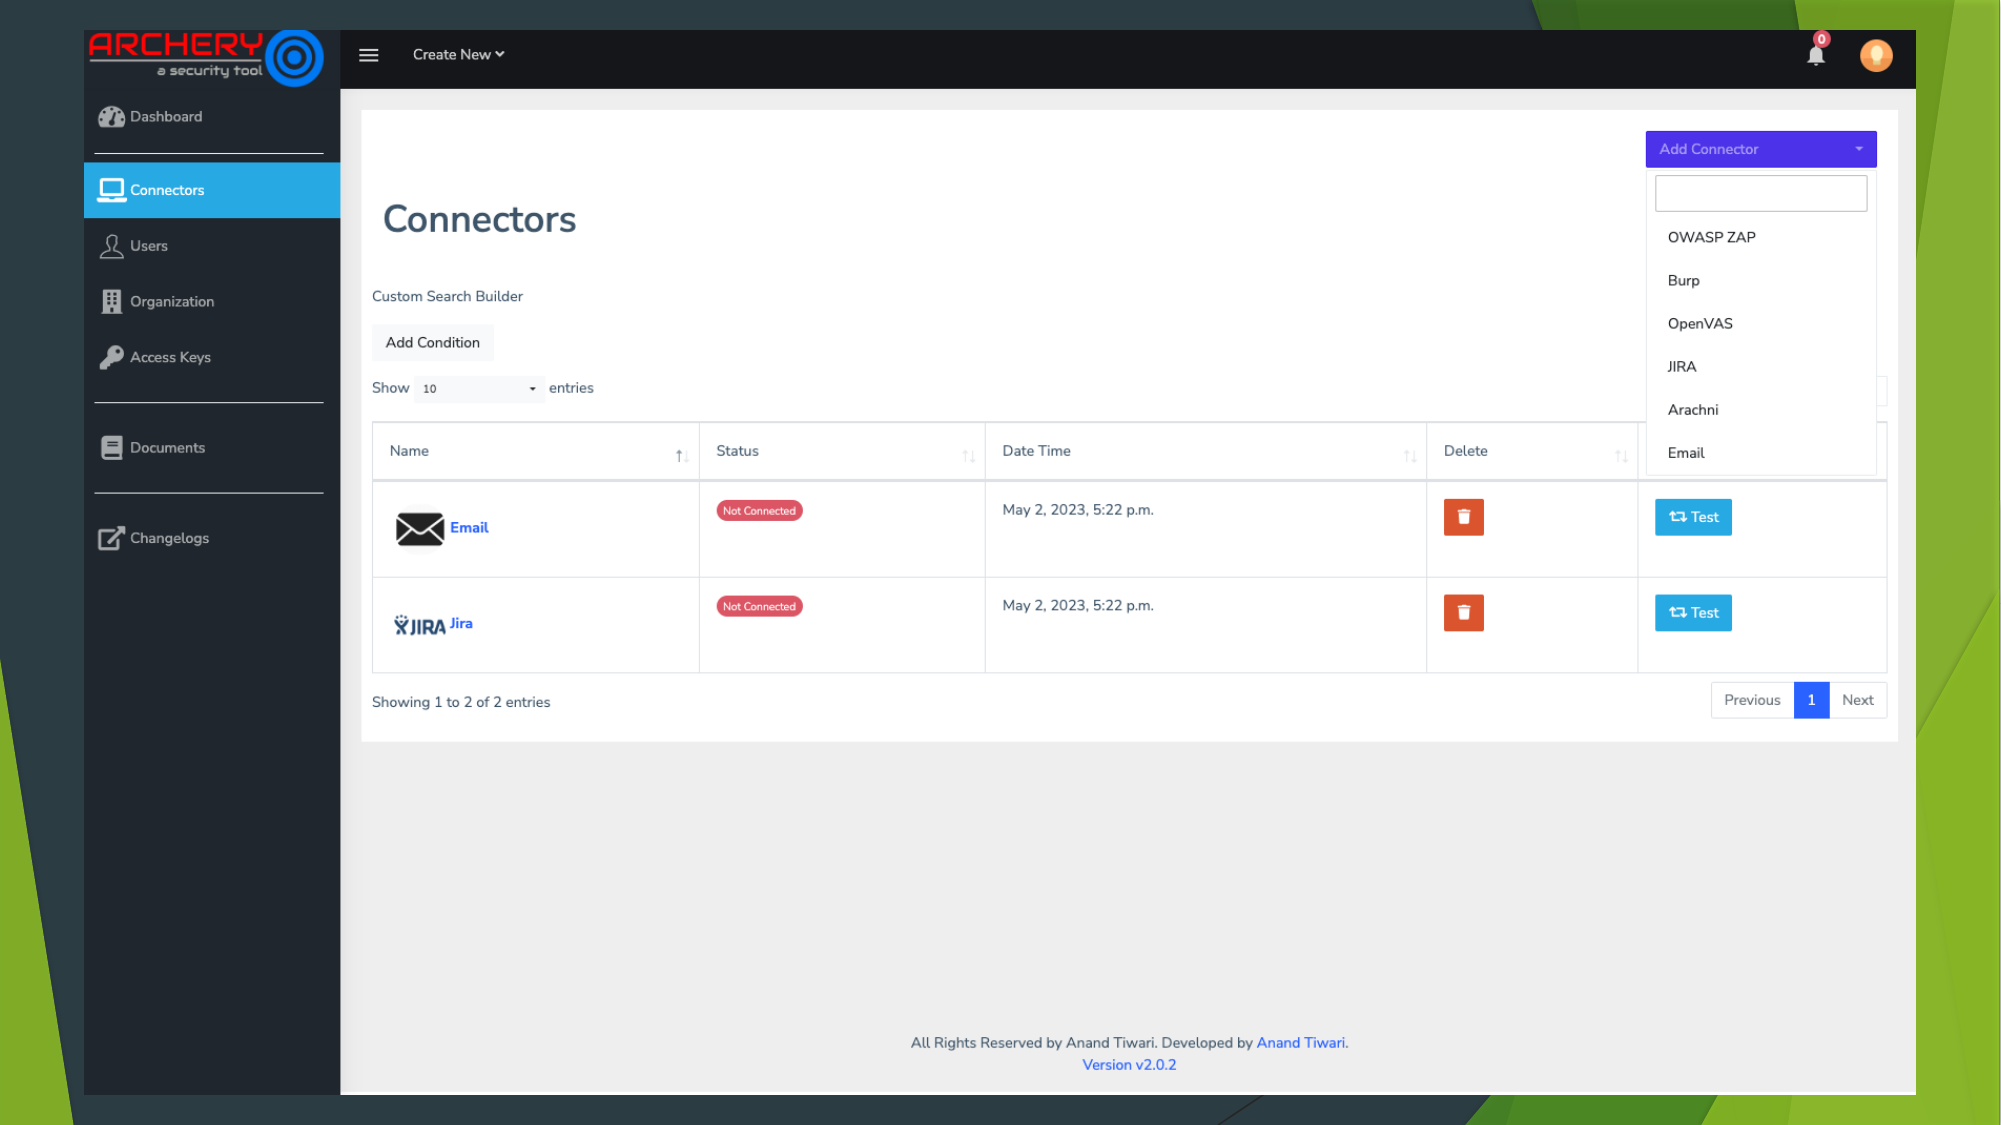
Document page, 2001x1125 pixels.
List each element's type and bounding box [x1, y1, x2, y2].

picture [83, 29, 1917, 1096]
